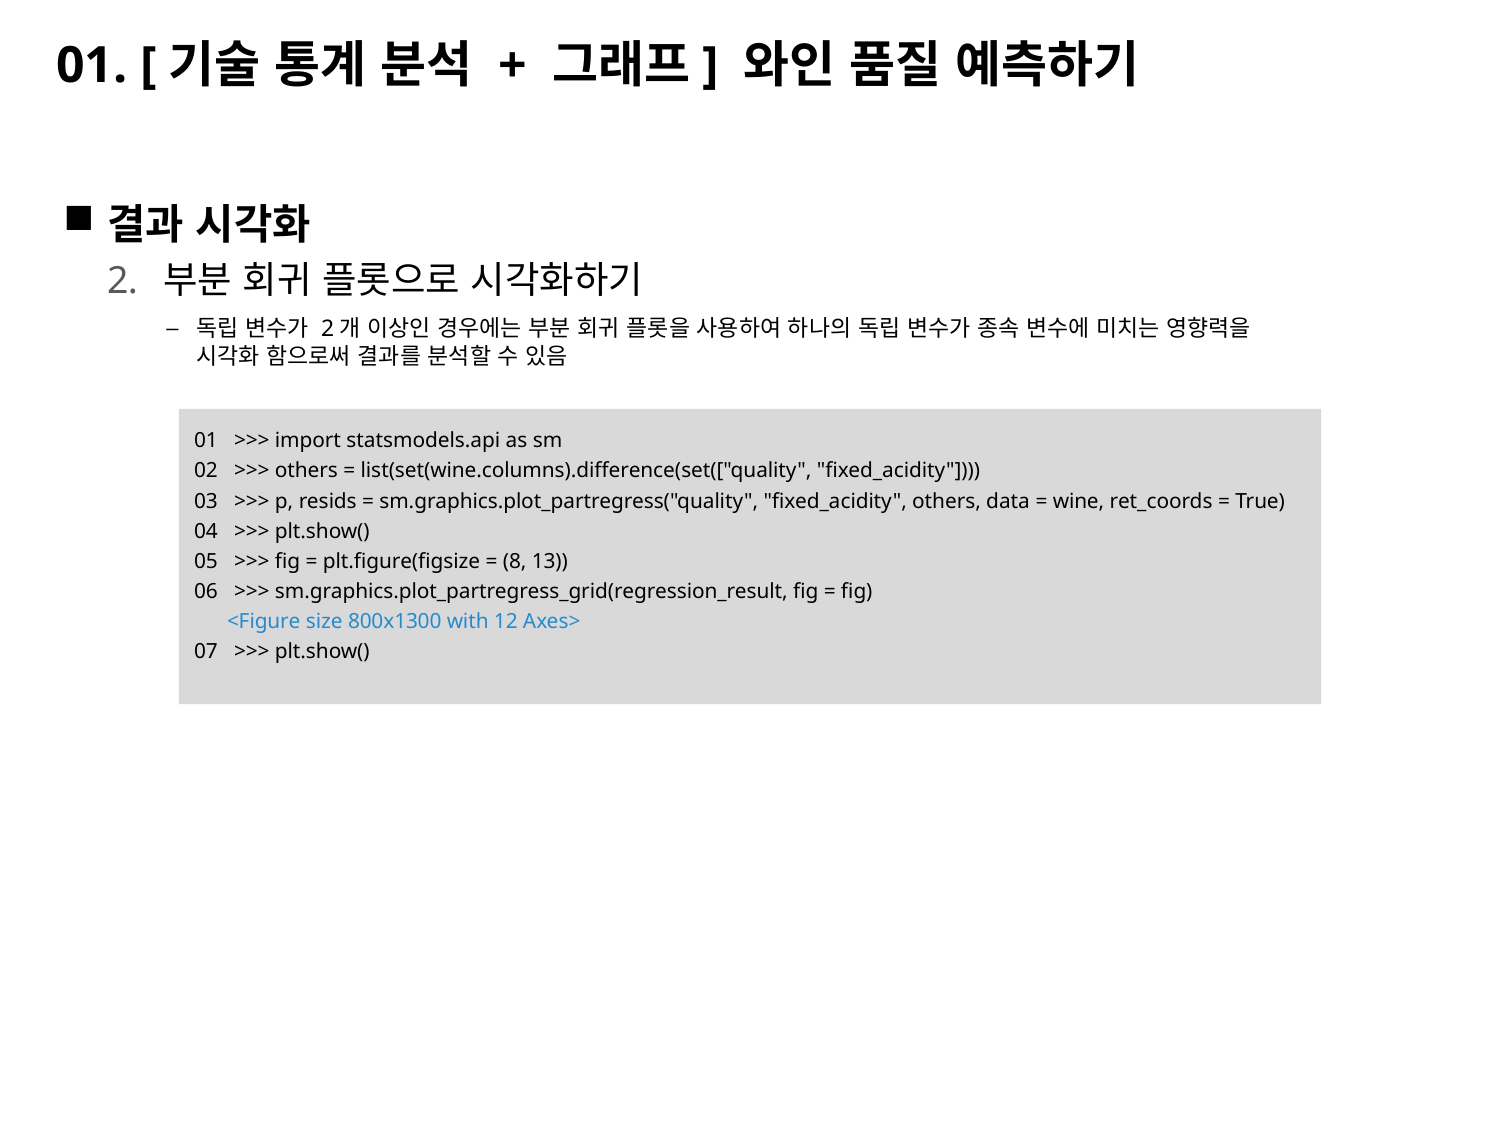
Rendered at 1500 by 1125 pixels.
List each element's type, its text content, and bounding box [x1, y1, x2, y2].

title 01. [기술 통계 분석 + 그래프] 와인 품질 예측하기 [41, 17, 1282, 107]
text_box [135, 408, 1365, 705]
list 결과 시각화 부분 회귀 플롯으로 시각화하기 독립 변수가 2개 이상인 경우에는 부분 회귀 플롯을 사용하여 하나의 독립 변수가 종속 변수에 미치는 영향력을 시각화 함으로써 결과를 분석할 수 있음 [48, 165, 1459, 894]
